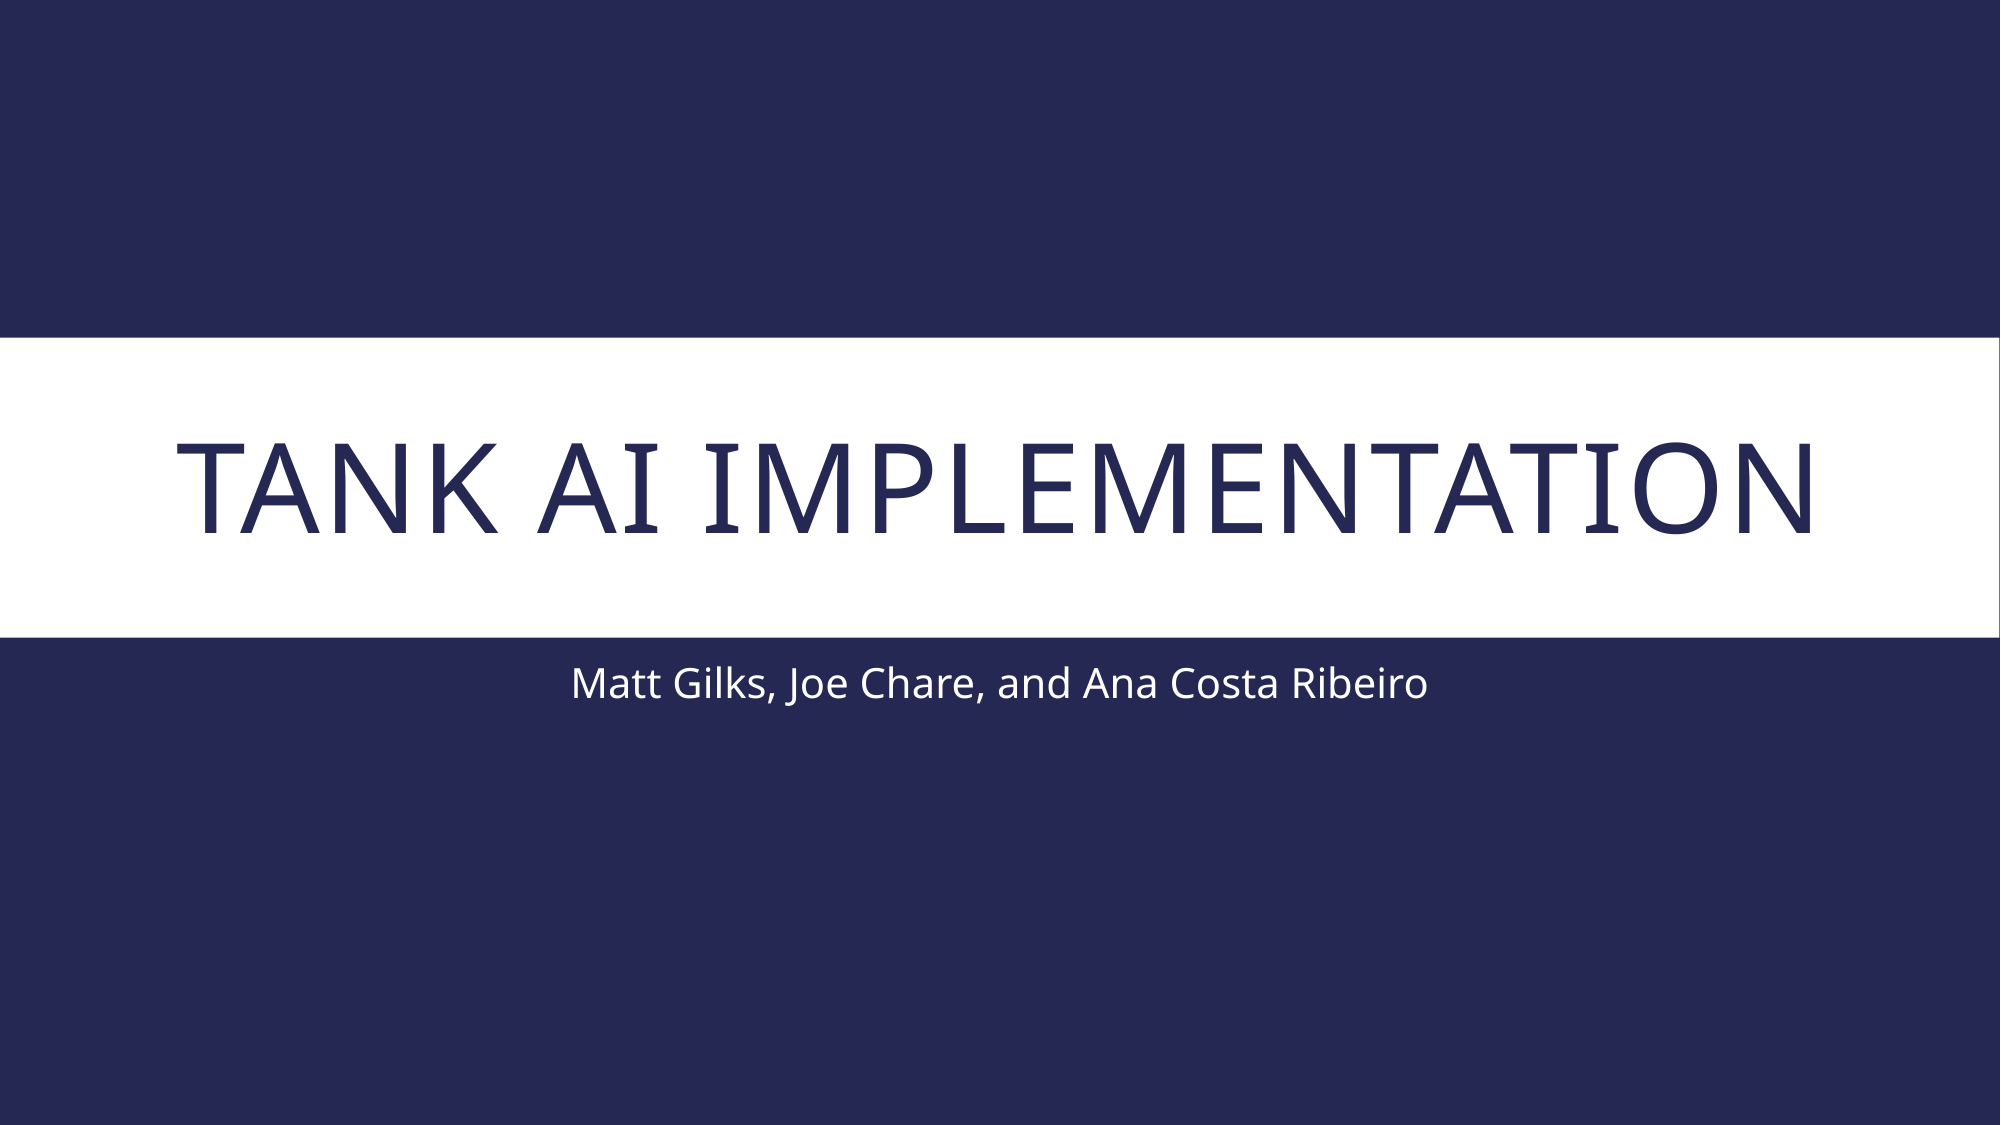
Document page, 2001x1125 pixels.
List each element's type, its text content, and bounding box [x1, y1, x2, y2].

subtitle Matt Gilks, Joe Chare, and Ana Costa Ribeiro [249, 655, 1750, 871]
title Tank AI Implementation [60, 355, 1942, 641]
